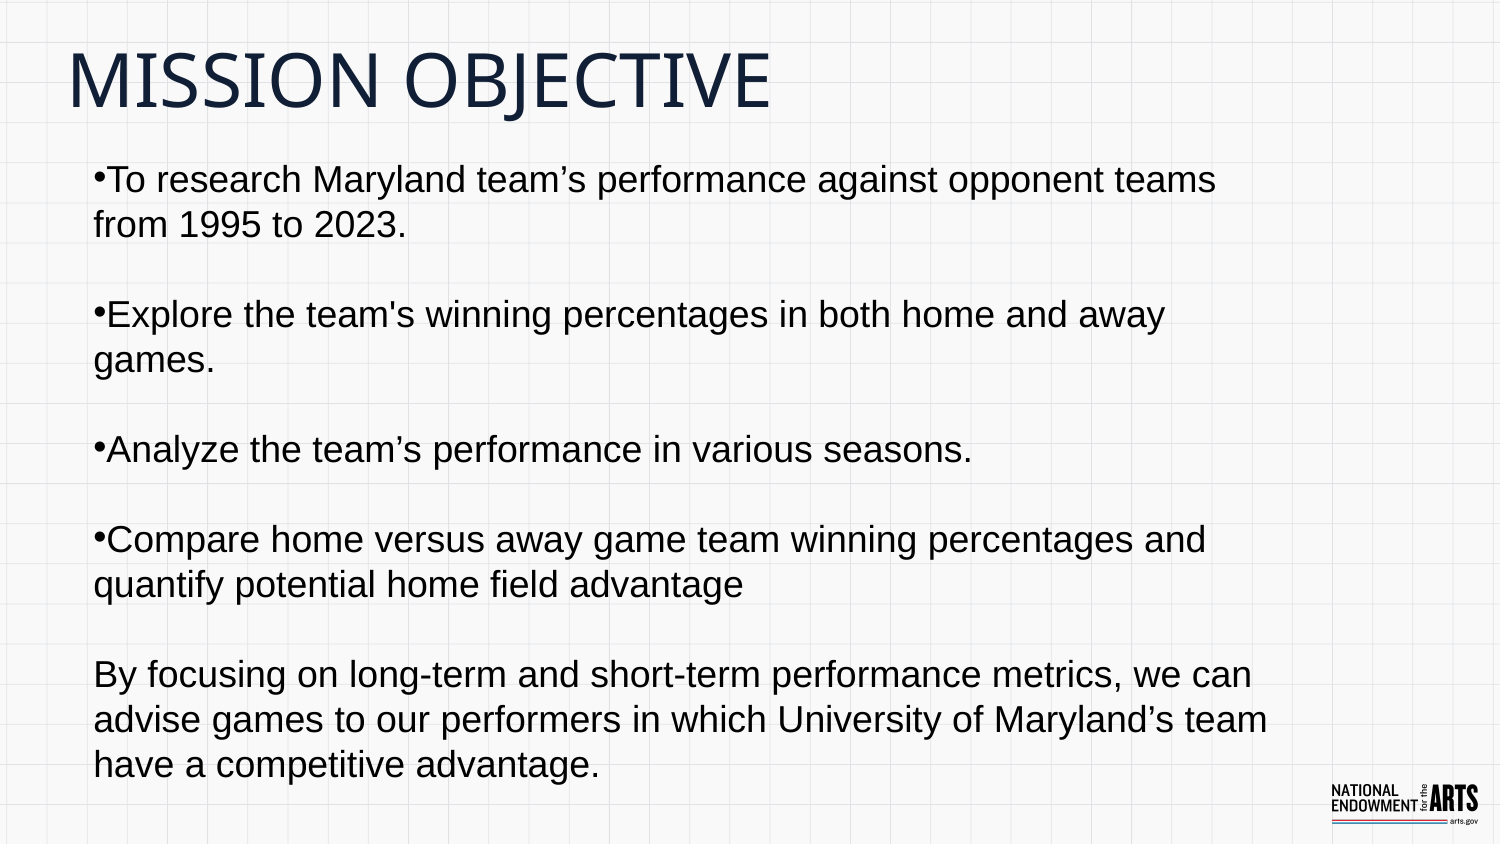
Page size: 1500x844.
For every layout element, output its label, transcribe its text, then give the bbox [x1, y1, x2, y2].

title MISSION OBJECTIVE [51, 35, 1233, 102]
picture [1325, 764, 1484, 844]
text_box To research Maryland team’s performance against opponent teams from 1995 to 2023. Explore the team's winning percentages in both home and away games. Analyze the team’s performance in various seasons. Compare home versus away game team winning percentages and quantify potential home field advantage By focusing on long-term and short-term performance metrics, we can advise games to our performers in which University of Maryland’s team have a competitive advantage. [78, 101, 1311, 844]
